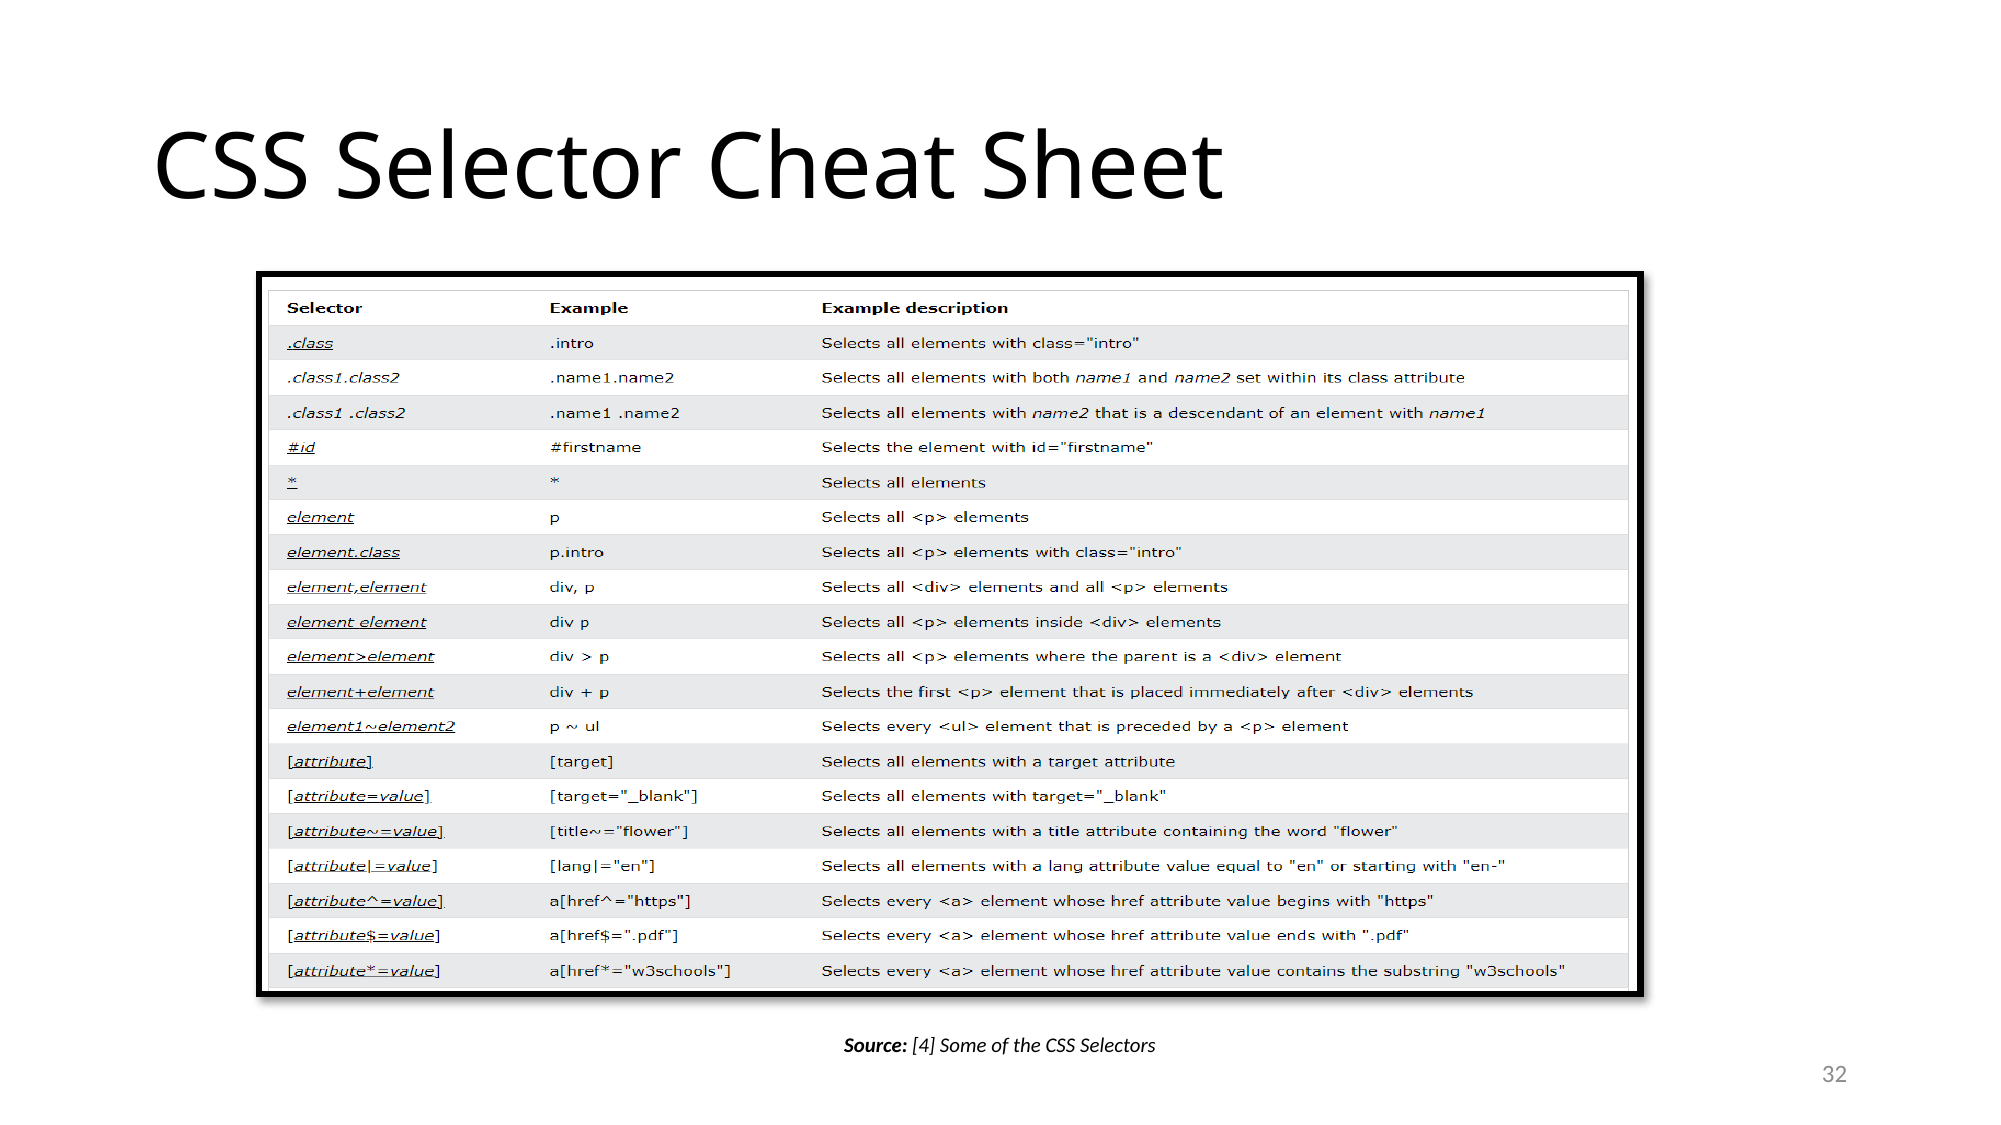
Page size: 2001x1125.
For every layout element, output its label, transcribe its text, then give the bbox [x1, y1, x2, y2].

text_box Source: [4] Some of the CSS Selectors [499, 1024, 1501, 1065]
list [261, 277, 1638, 992]
title CSS Selector Cheat Sheet [137, 59, 1863, 278]
slide_number 32 [1412, 1042, 1863, 1103]
